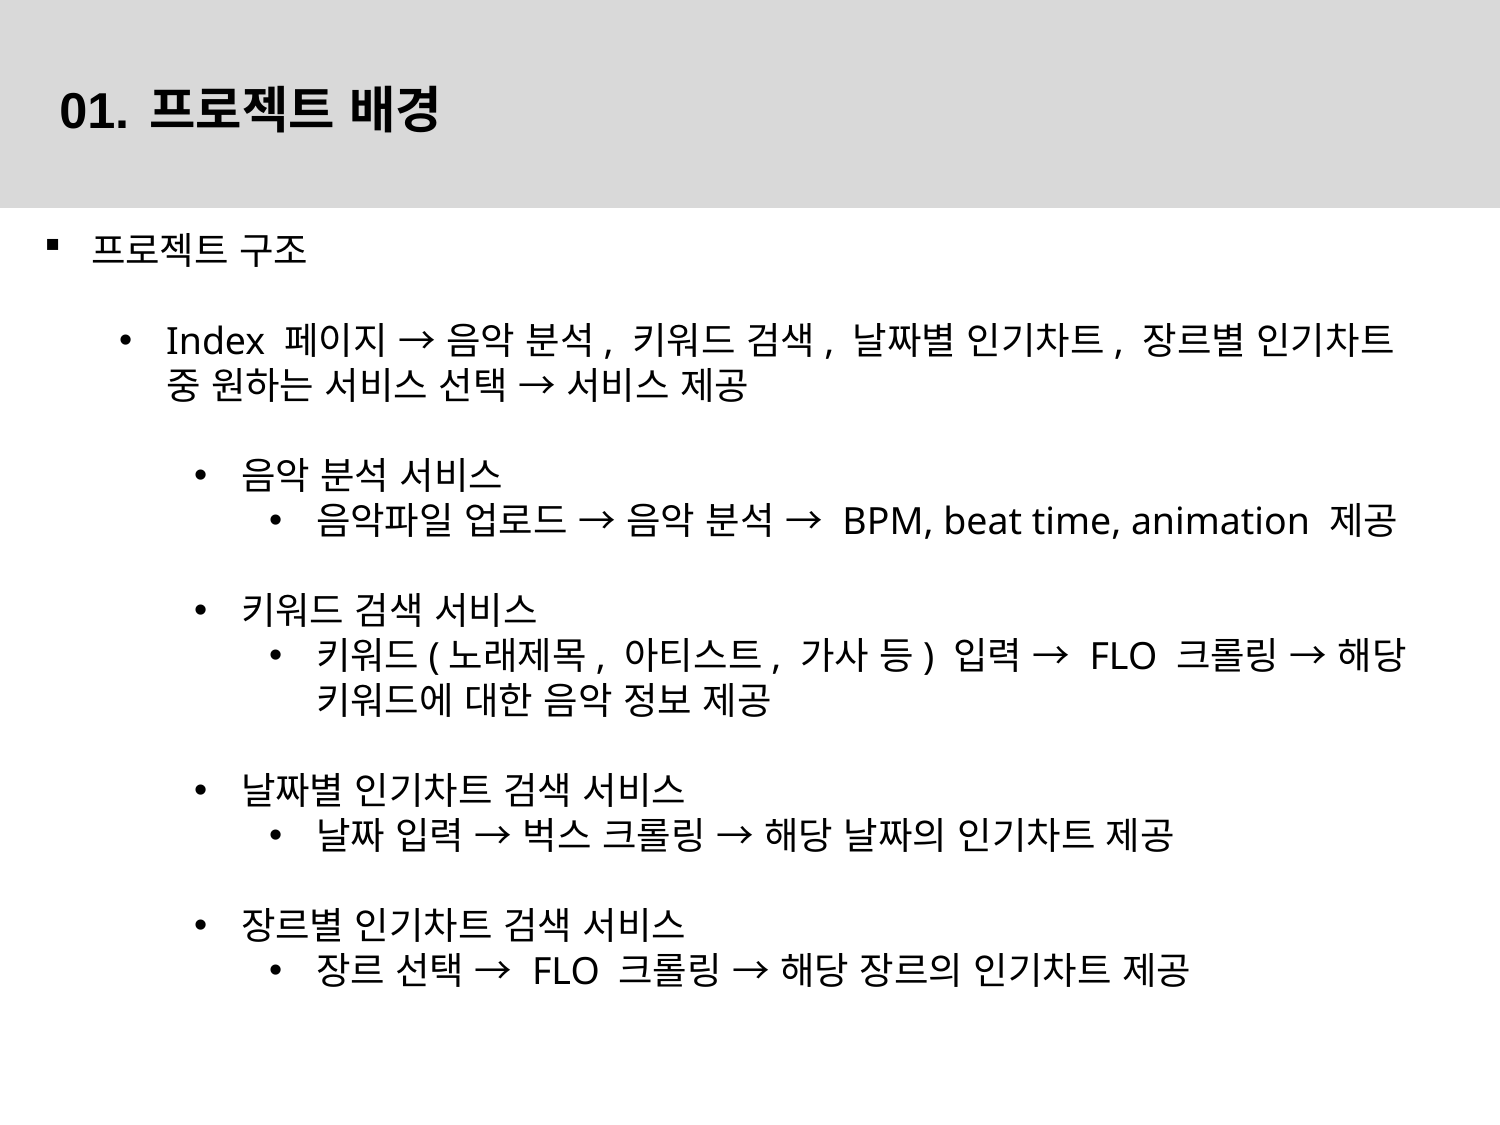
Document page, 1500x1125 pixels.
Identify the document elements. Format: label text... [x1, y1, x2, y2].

text_box 01. 프로젝트 배경 [44, 61, 1198, 151]
text_box 프로젝트 구조 Index 페이지 → 음악 분석, 키워드 검색, 날짜별 인기차트, 장르별 인기차트 중 원하는 서비스 선택 → 서비스 제공 음악 분석 서비스 음악파일 업로드 → 음악 분석 → BPM, beat time, animation 제공 키워드 검색 서비스 키워드(노래제목, 아티스트, 가사 등) 입력 → FLO 크롤링 → 해당 키워드에 대한 음악 정보 제공 날짜별 인기차트 검색 서비스 날짜 입력 → 벅스 크롤링 → 해당 날짜의 인기차트 제공 장르별 인기차트 검색 서비스 장르 선택 → FLO 크롤링 → 해당 장르의 인기차트 제공 [29, 219, 1447, 1000]
